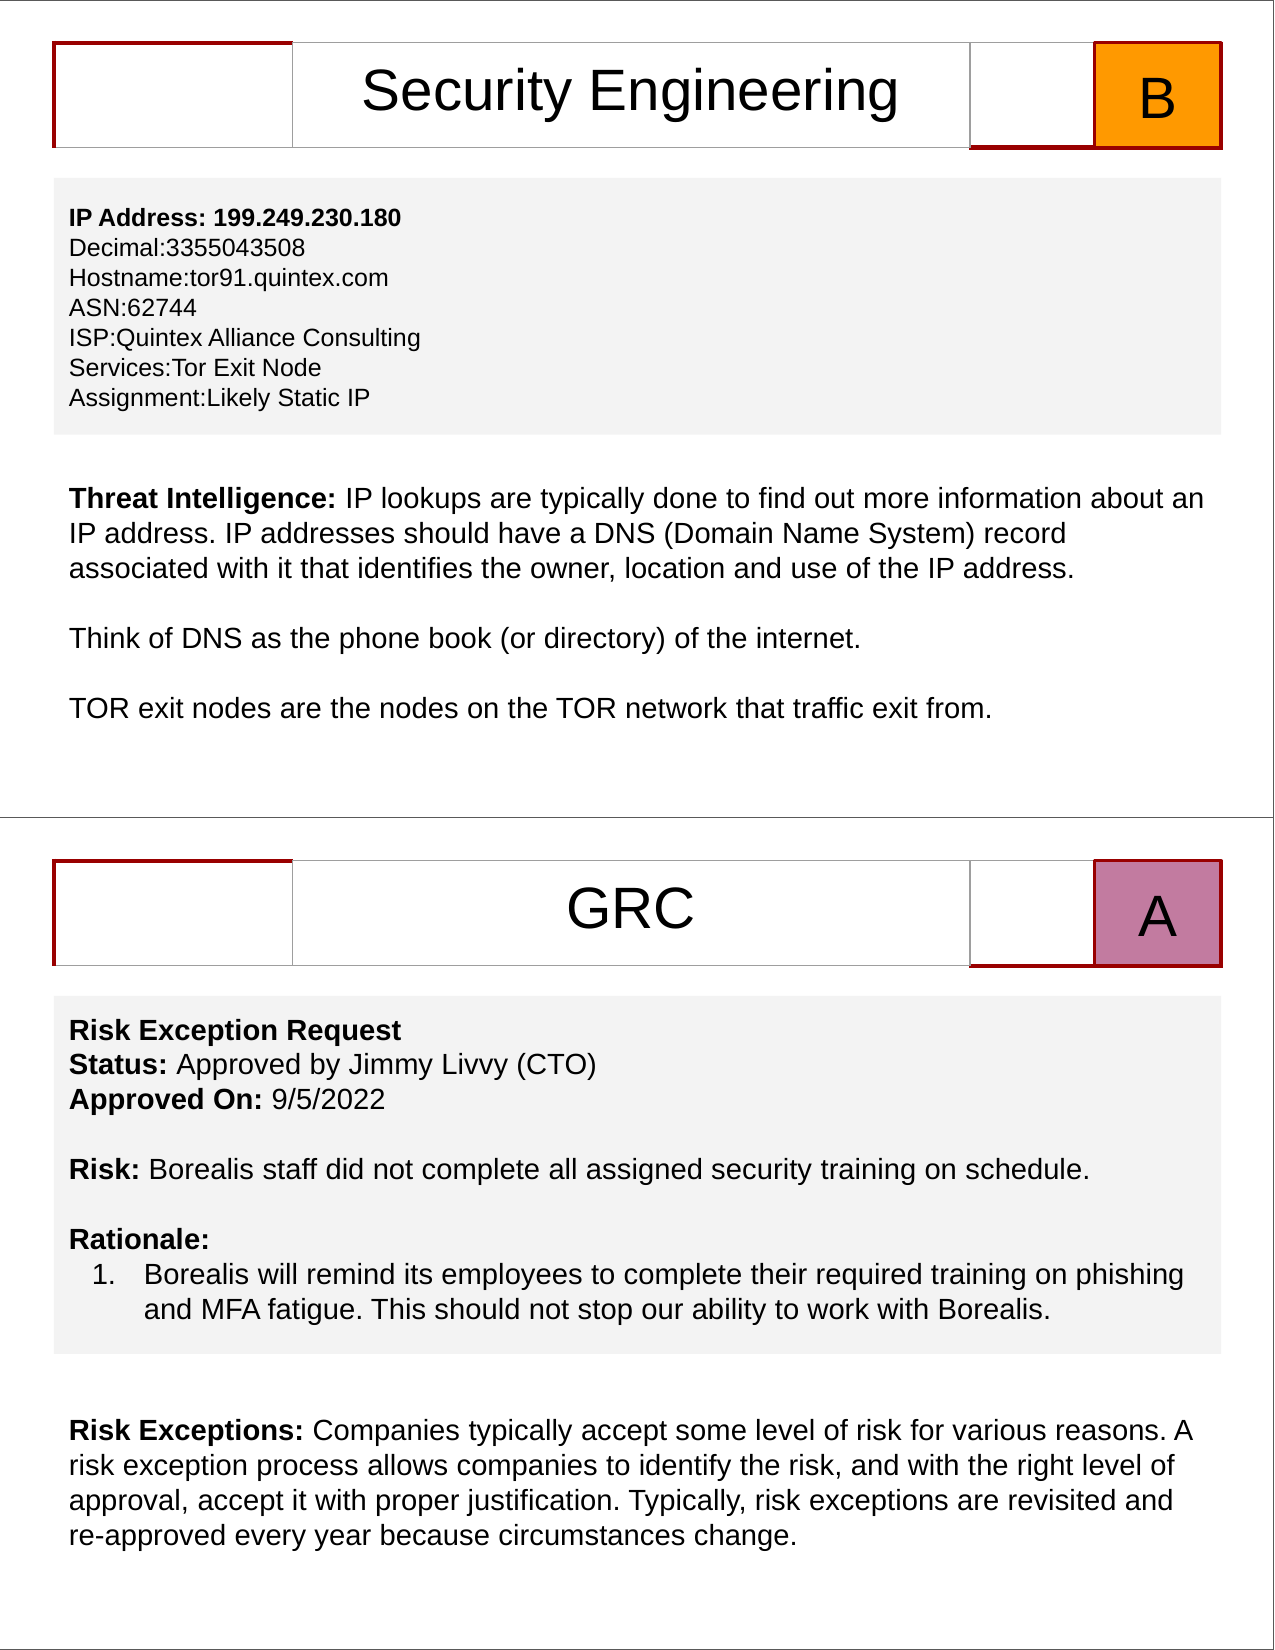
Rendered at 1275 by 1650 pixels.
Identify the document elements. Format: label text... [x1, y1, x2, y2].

table_header [56, 863, 292, 965]
table_header [971, 861, 1094, 964]
text_box [0, 0, 1274, 817]
table_header [971, 43, 1094, 145]
text_box IP Address: 199.249.230.180 Decimal:3355043508 Hostname:tor91.quintex.com ASN:62744 ISP:Quintex Alliance Consulting Services:Tor Exit Node Assignment:Likely Static IP [53, 177, 1222, 435]
table_header [56, 45, 292, 147]
table_header Security Engineering [293, 43, 969, 147]
text_box Threat Intelligence: IP lookups are typically done to find out more information about an IP address. IP addresses should have a DNS (Domain Name System) record associated with it that identifies the owner, location and use of the IP address. Think of DNS as the phone book (or directory) of the internet. TOR exit nodes are the nodes on the TOR network that traffic exit from. [53, 464, 1222, 731]
text_box Risk Exception Request Status: Approved by Jimmy Livvy (CTO) Approved On: 9/5/2022 Risk: Borealis staff did not complete all assigned security training on schedule. Rationale: Borealis will remind its employees to complete their required training on phishing and MFA fatigue. This should not stop our ability to work with Borealis. [53, 995, 1222, 1354]
text_box Risk Exceptions: Companies typically accept some level of risk for various reasons. A risk exception process allows companies to identify the risk, and with the right level of approval, accept it with proper justification. Typically, risk exceptions are revisited and re-approved every year because circumstances change. [53, 1396, 1222, 1590]
text_box B [1094, 42, 1222, 148]
text_box [0, 817, 1274, 1650]
text_box A [1094, 860, 1222, 966]
table_header GRC [293, 861, 969, 965]
